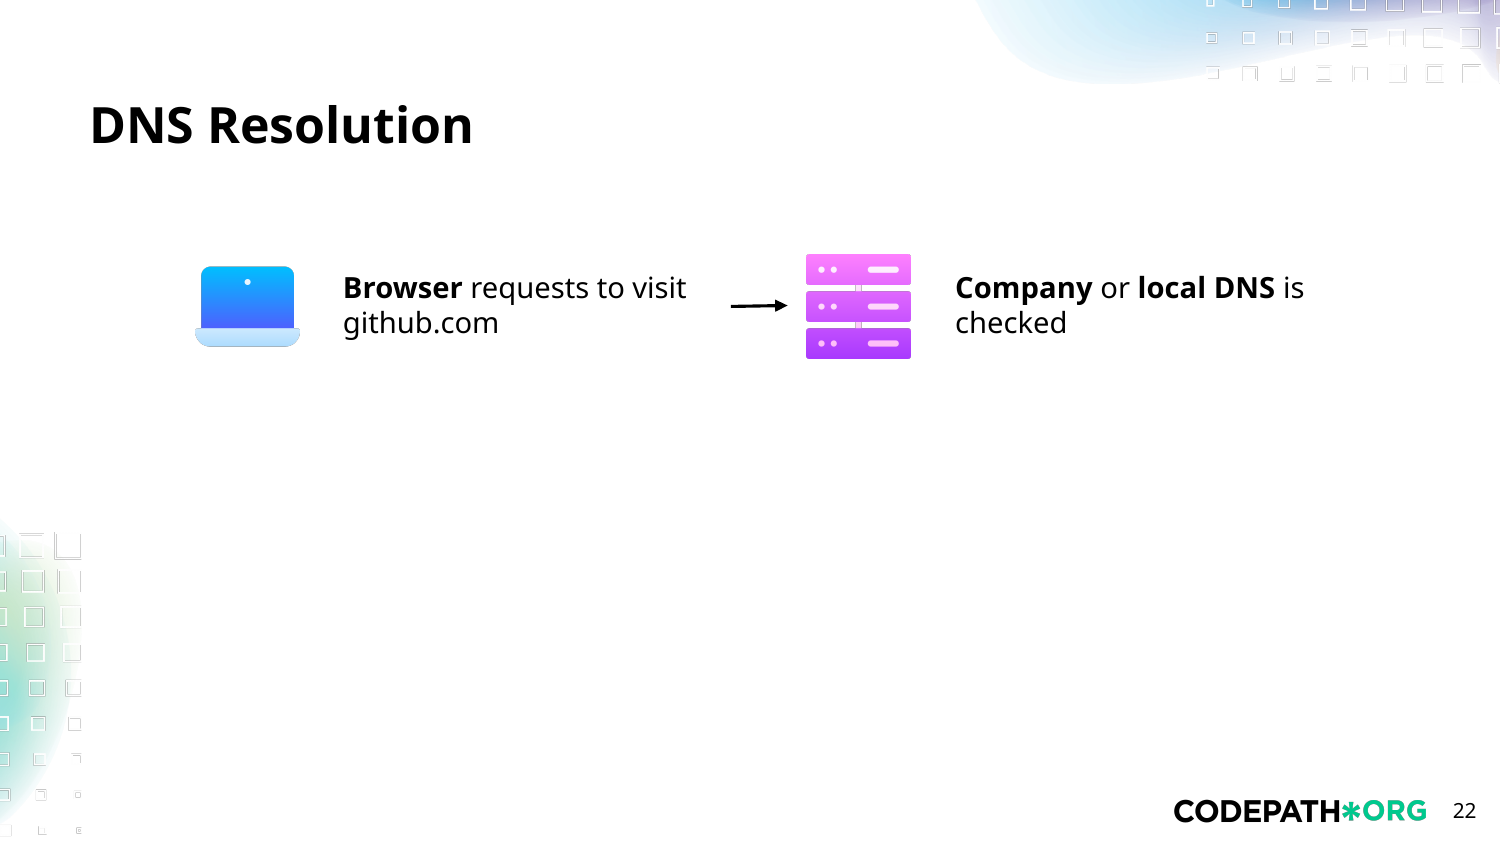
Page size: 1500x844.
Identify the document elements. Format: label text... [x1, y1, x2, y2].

title DNS Resolution [74, 78, 1426, 173]
text_box Browser requests to visit github.com [327, 254, 731, 359]
picture [0, 451, 166, 844]
picture [806, 254, 911, 359]
picture [195, 254, 300, 359]
text_box Company or local DNS is checked [940, 254, 1344, 359]
picture [1173, 799, 1401, 823]
picture [950, 0, 1500, 96]
slide_number ‹#› [1401, 786, 1492, 837]
